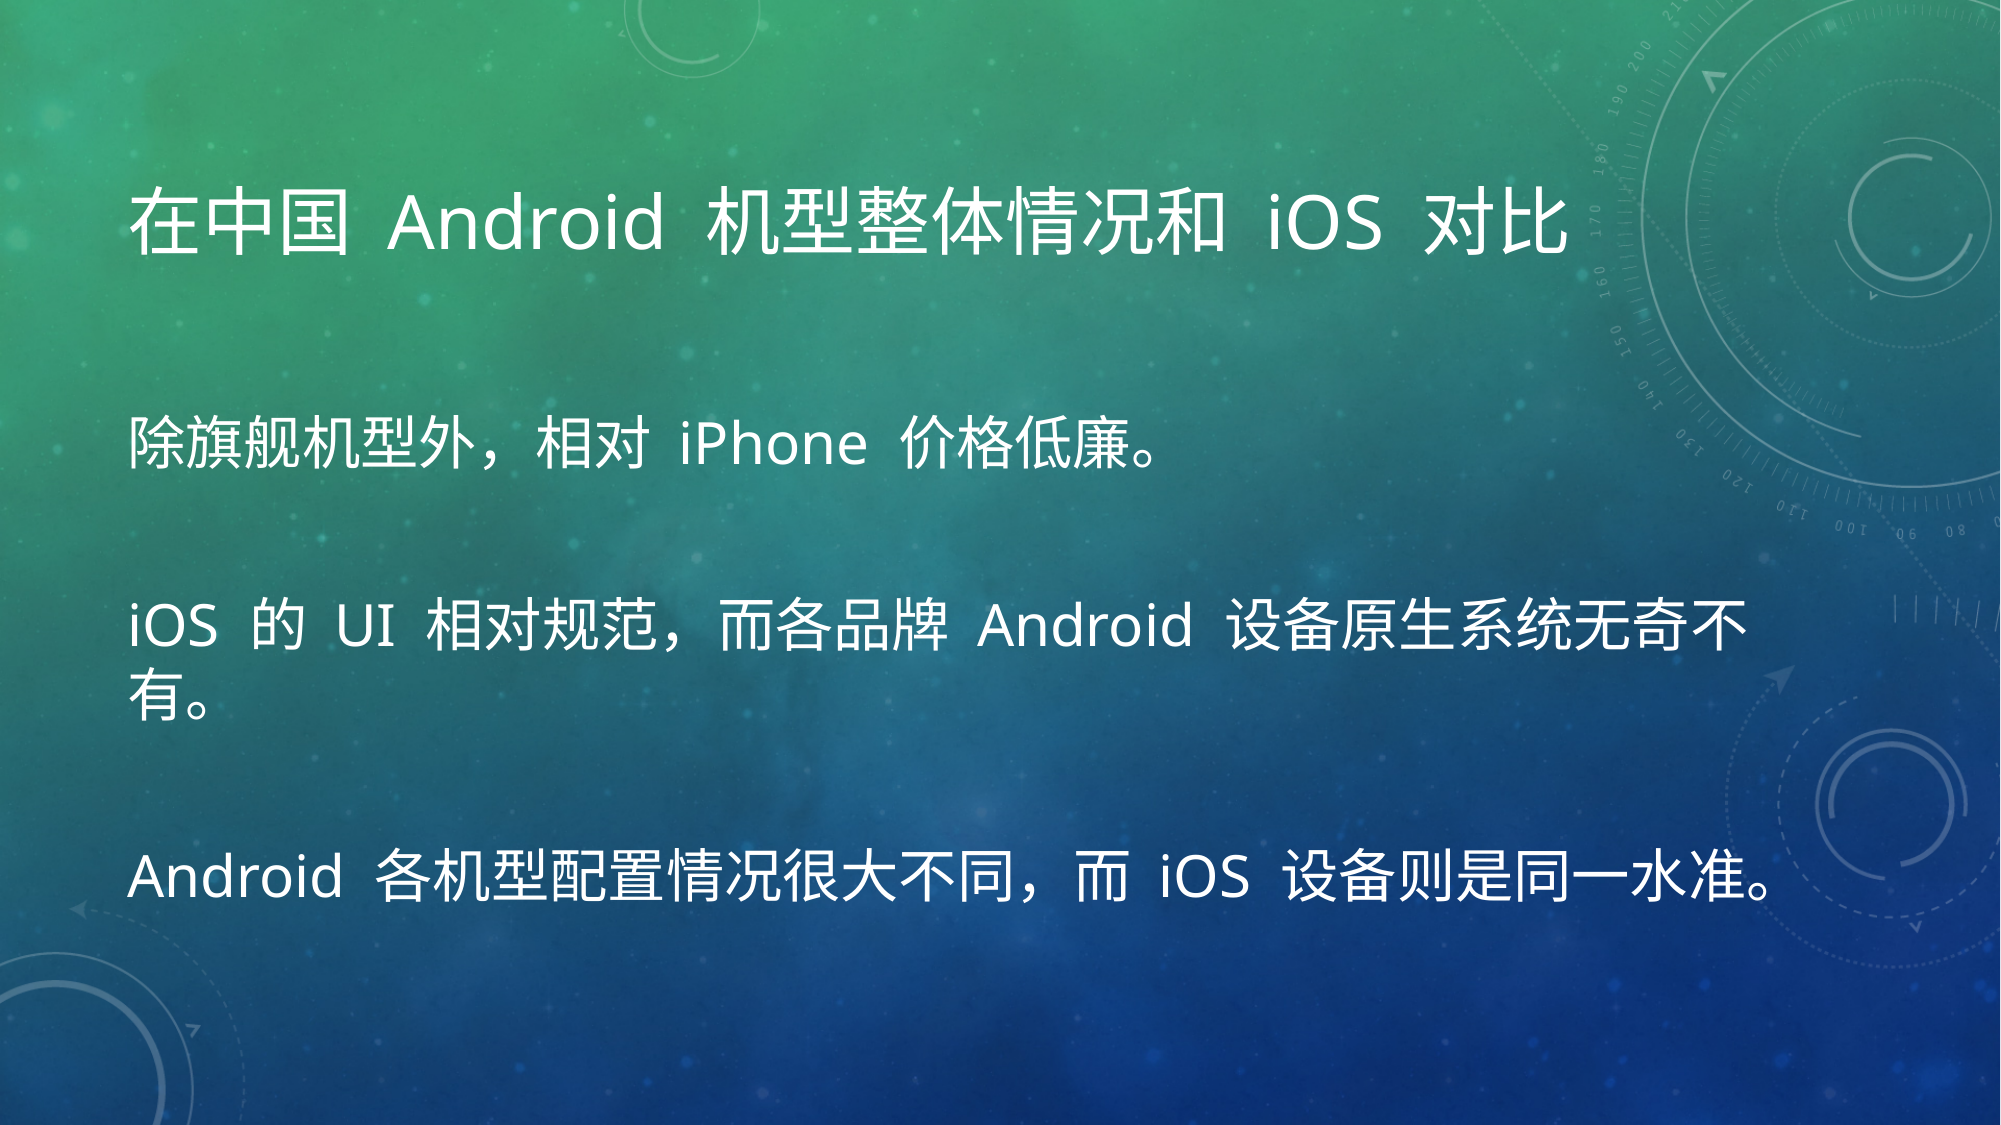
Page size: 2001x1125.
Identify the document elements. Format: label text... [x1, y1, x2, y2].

list 除旗舰机型外，相对 iPhone 价格低廉。 iOS 的 UI 相对规范，而各品牌 Android 设备原生系统无奇不有。 Android 各机型配置情况很大不同，而 iOS 设备则是同一水准。 [112, 339, 1775, 1006]
picture [0, 0, 2001, 1125]
title 在中国 Android 机型整体情况和 iOS 对比 [112, 99, 1775, 339]
